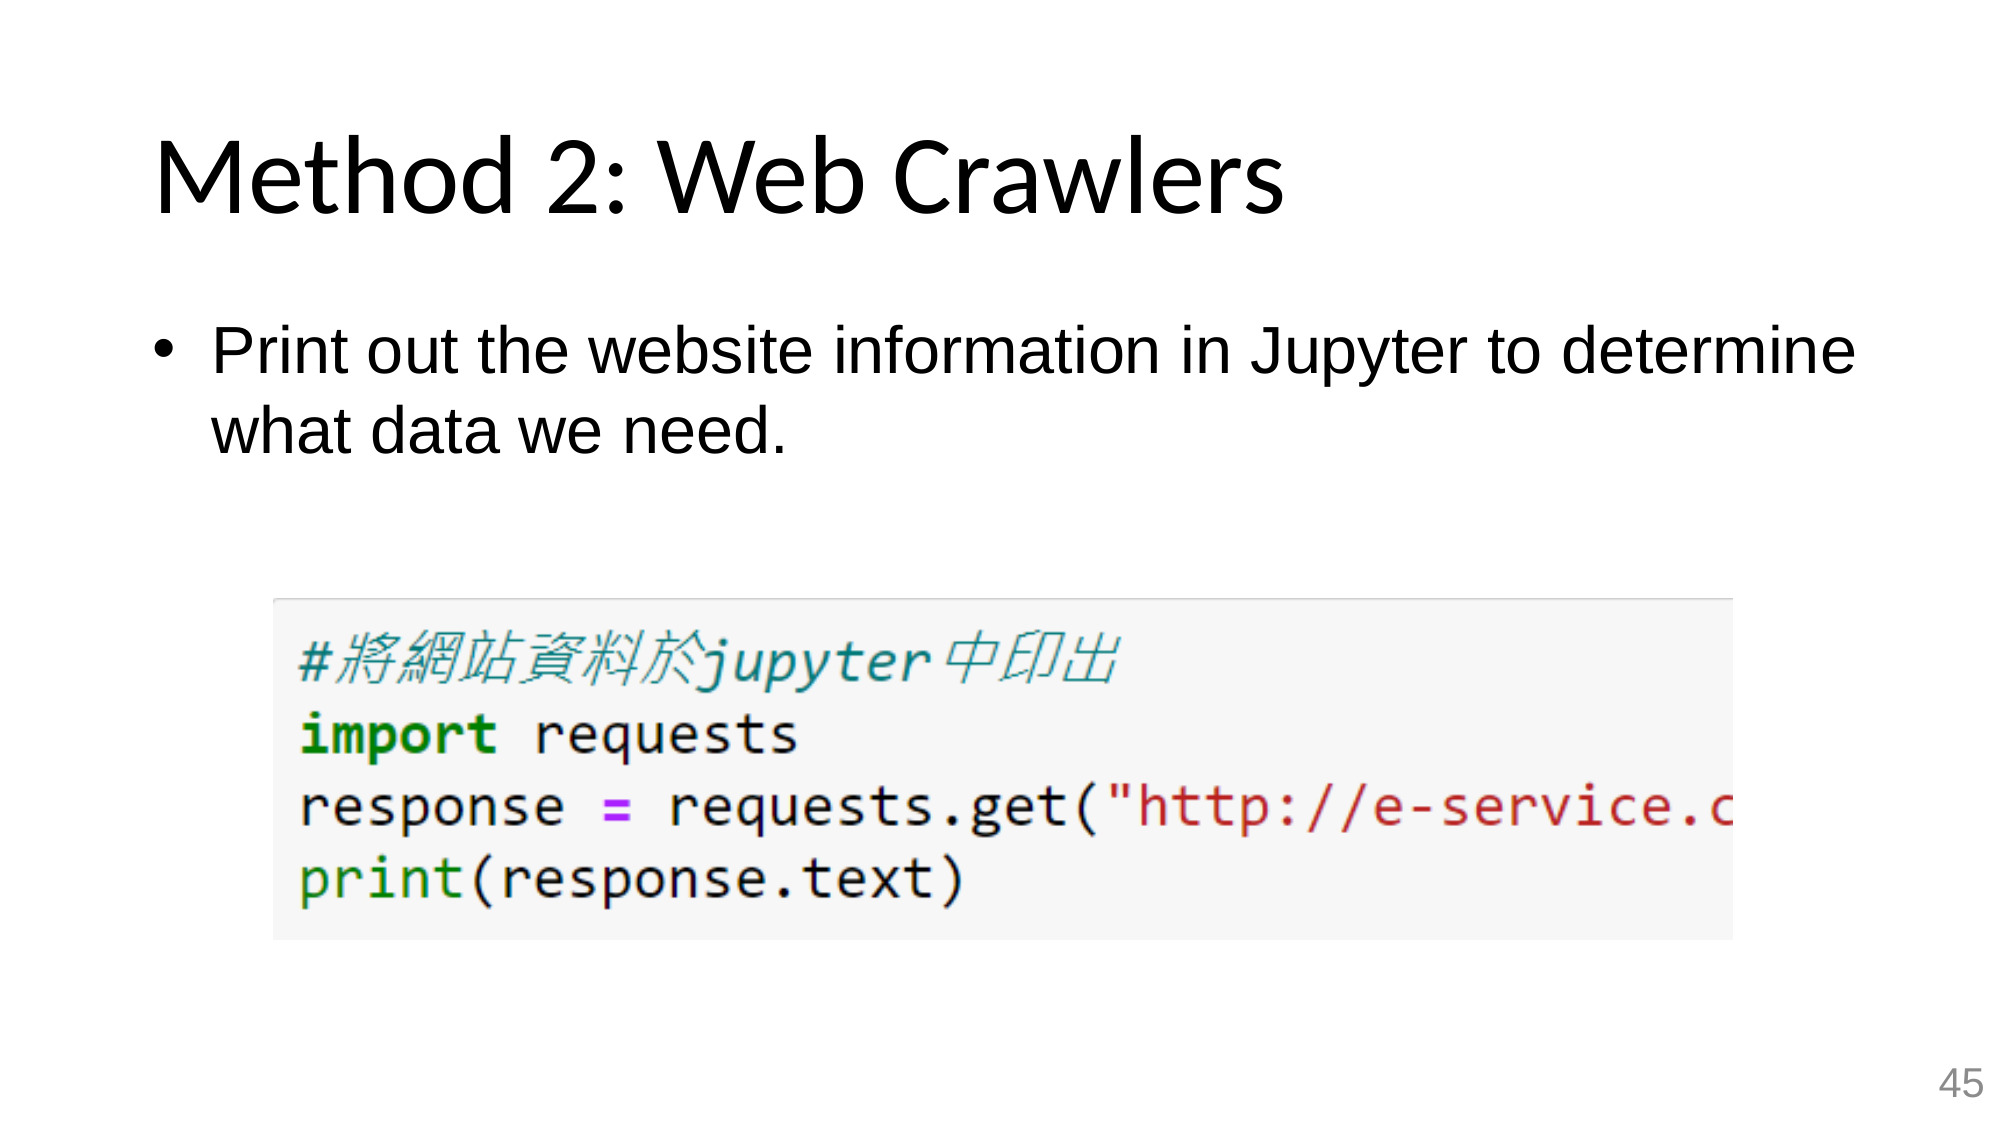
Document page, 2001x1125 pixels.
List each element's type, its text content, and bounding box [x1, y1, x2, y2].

slide_number 45 [1550, 1050, 2000, 1111]
picture [273, 598, 1733, 940]
title Method 2: Web Crawlers [137, 59, 1863, 278]
list Print out the website information in Jupyter to determine what data we need. [137, 299, 1893, 1014]
